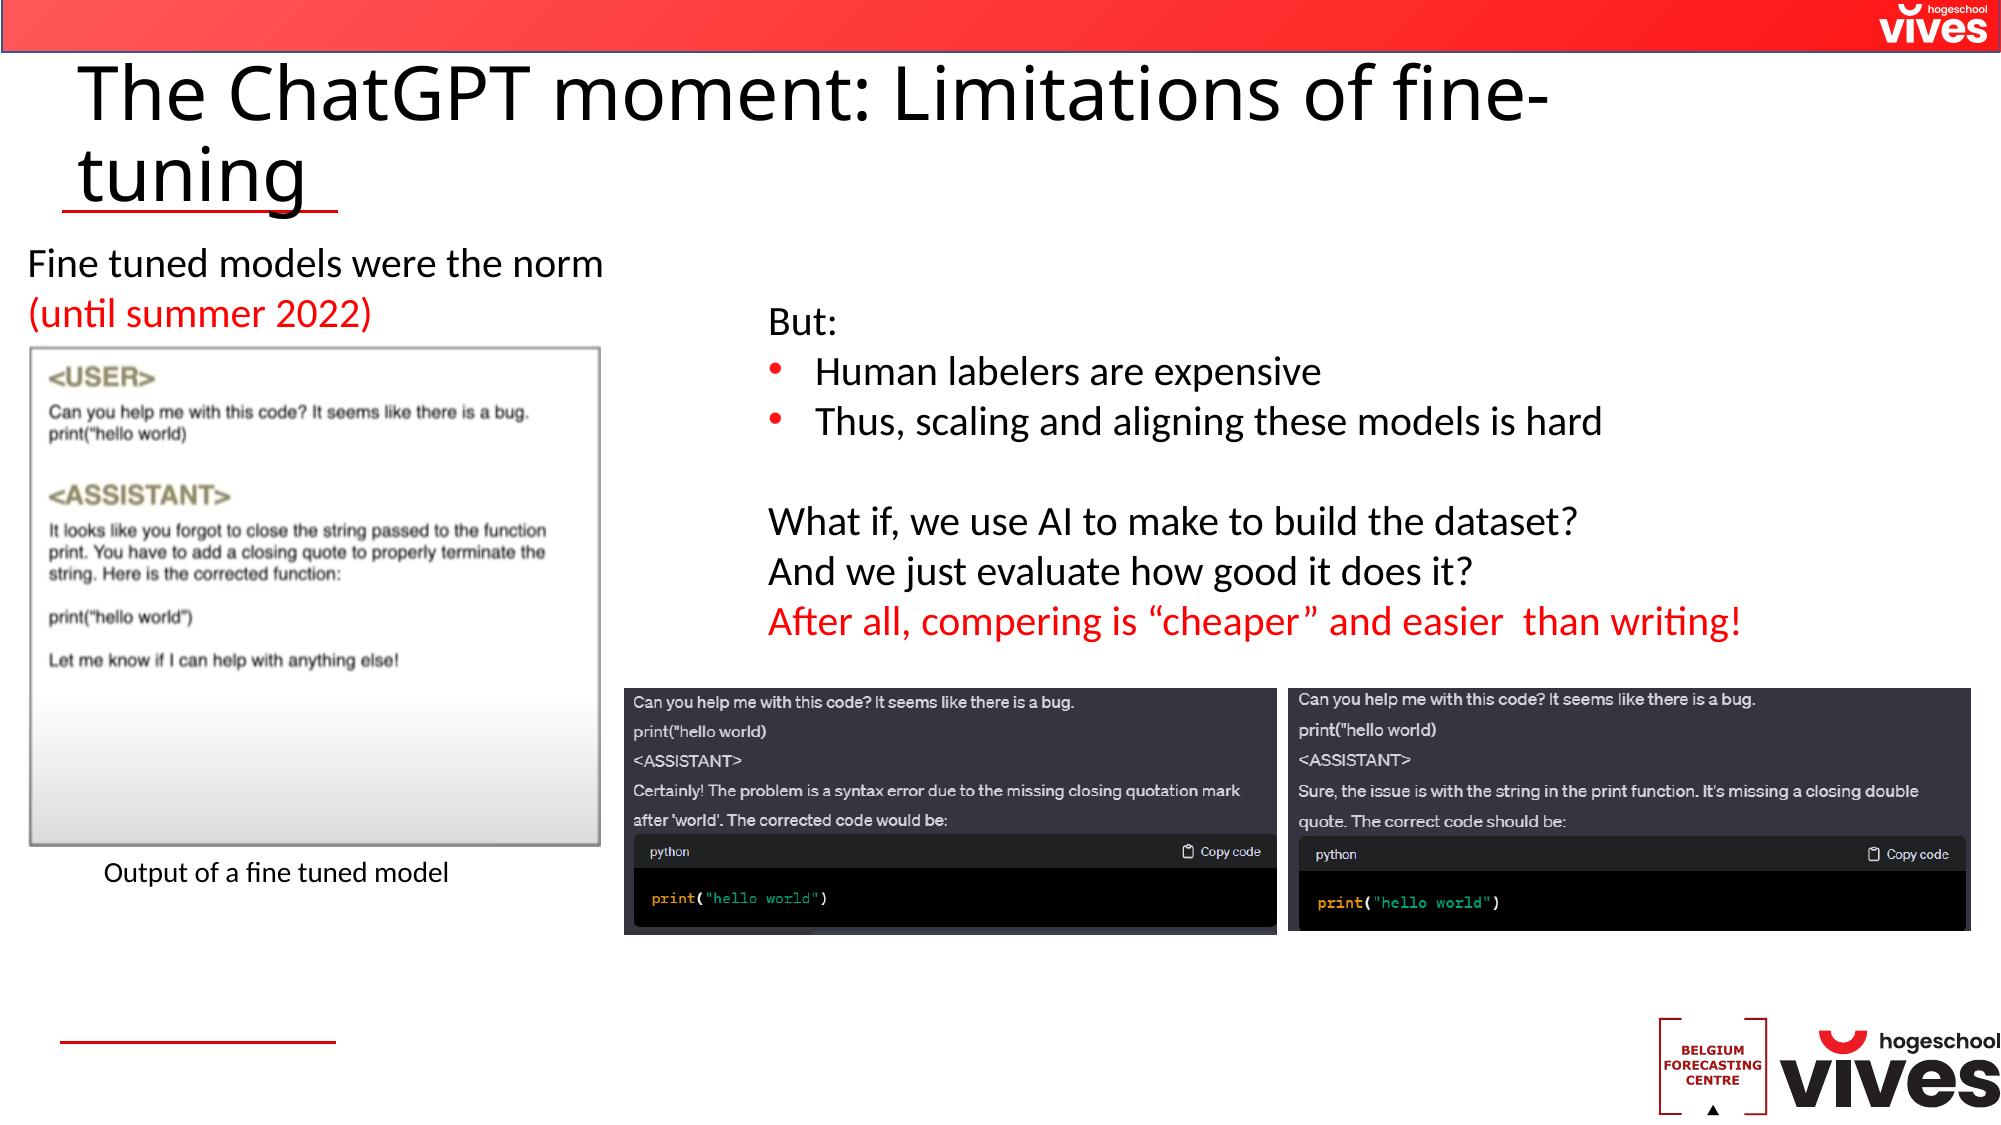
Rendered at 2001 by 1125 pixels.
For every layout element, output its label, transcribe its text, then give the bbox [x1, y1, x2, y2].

picture [1879, 4, 1987, 43]
text_box Fine tuned models were the norm (until summer 2022) [12, 228, 641, 343]
title The ChatGPT moment: Limitations of fine-tuning [62, 63, 1788, 212]
picture [624, 688, 1277, 935]
text_box But: Human labelers are expensive Thus, scaling and aligning these models is hard What if, we use AI to make to build the dataset? And we just evaluate how good it does it? After all, compering is “cheaper” and easier than writing! [753, 286, 1878, 702]
text_box Output of a fine tuned model [88, 847, 507, 896]
picture [28, 344, 601, 847]
picture [1288, 688, 1971, 931]
picture [1639, 988, 1787, 1125]
